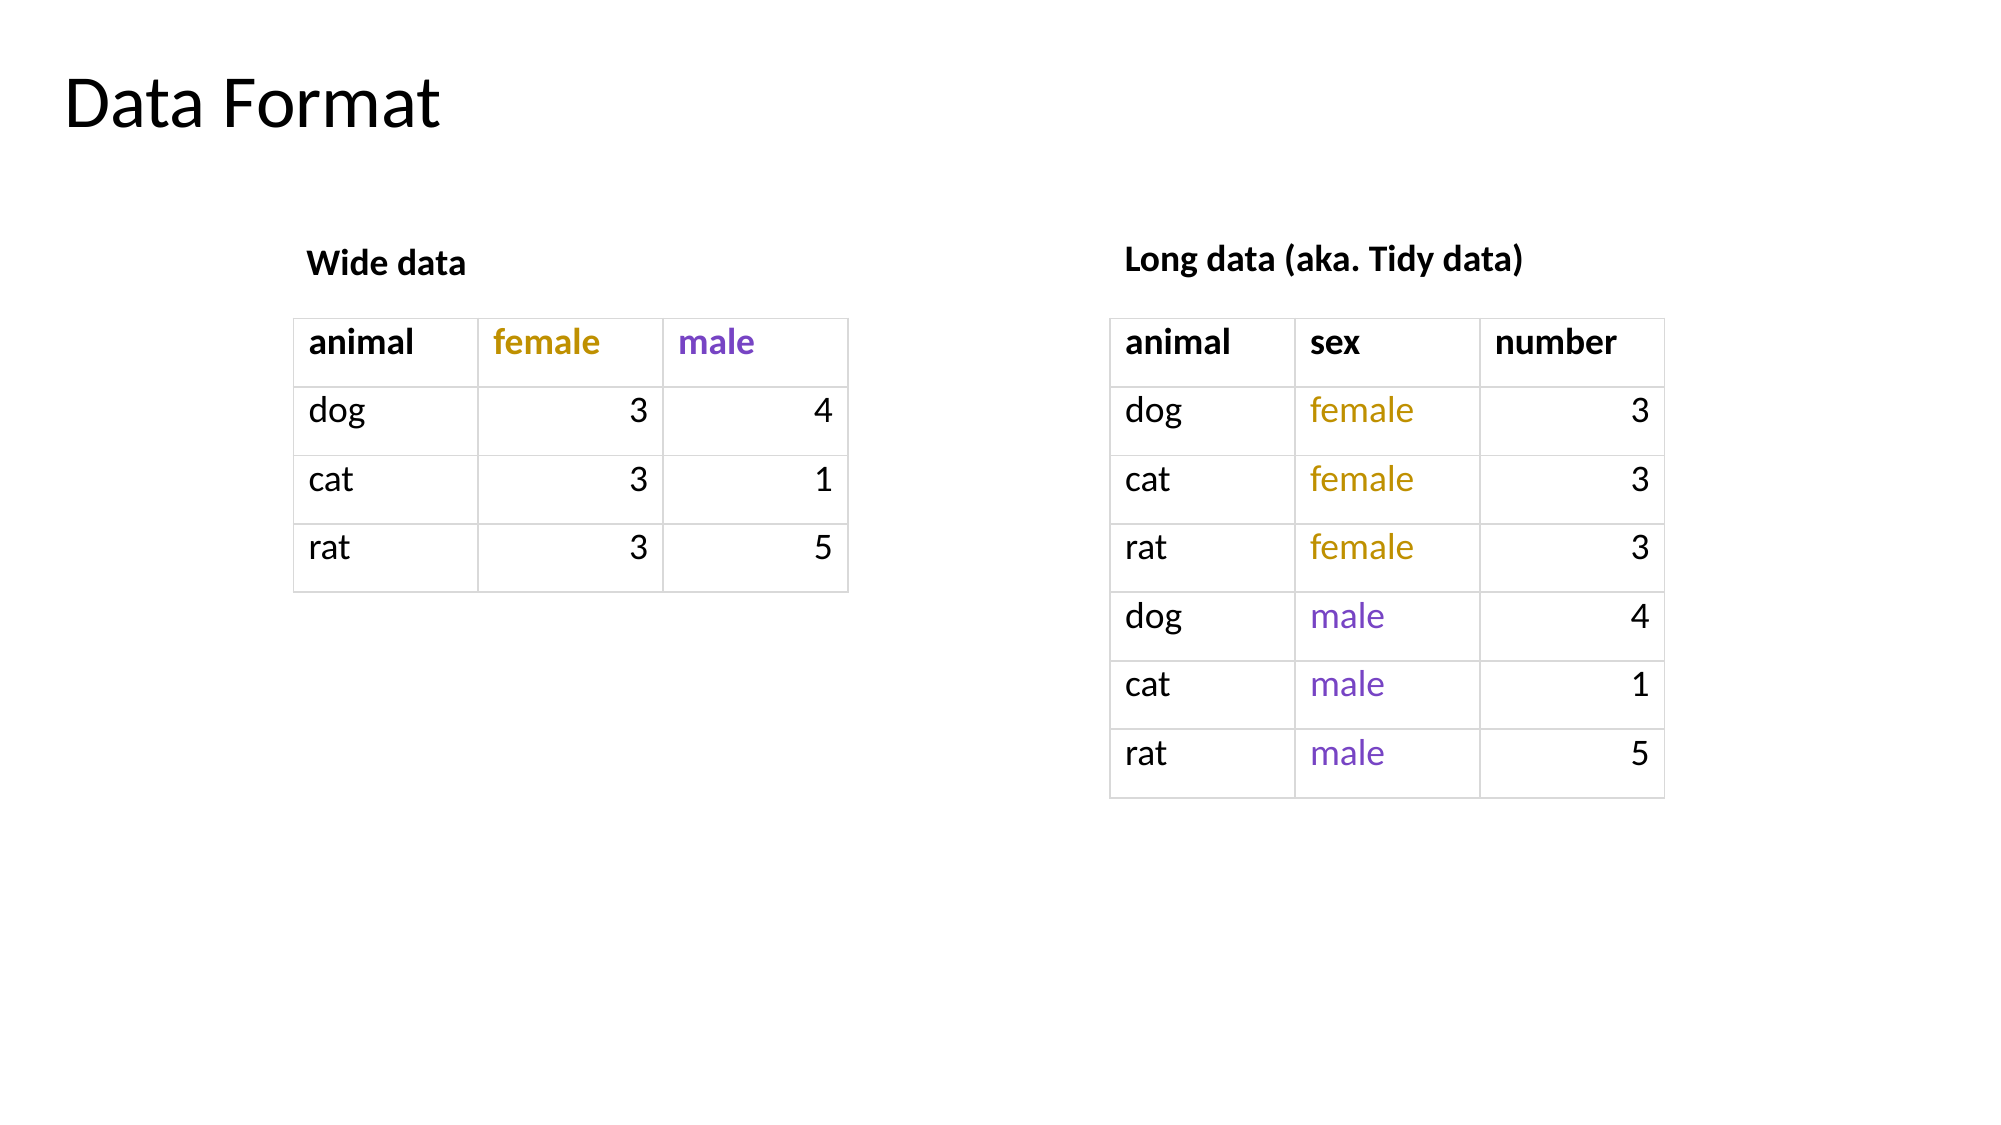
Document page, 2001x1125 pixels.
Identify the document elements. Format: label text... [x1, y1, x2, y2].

table_header sex [1296, 319, 1479, 386]
table_cell male [1296, 662, 1479, 728]
table_cell male [1296, 730, 1479, 797]
table_cell 5 [664, 525, 847, 591]
table_cell dog [1111, 388, 1294, 455]
table_cell female [1296, 525, 1479, 591]
table_cell 5 [1481, 730, 1664, 797]
table_cell 3 [1481, 525, 1664, 591]
table_header number [1481, 319, 1664, 386]
table_cell 3 [479, 525, 662, 591]
table_header female [479, 319, 662, 386]
table_cell cat [1111, 662, 1294, 728]
table_cell 3 [1481, 388, 1664, 455]
text_box Long data (aka. Tidy data) [1110, 226, 1543, 287]
table_cell rat [1111, 730, 1294, 797]
table_cell 3 [479, 388, 662, 455]
table_cell cat [294, 456, 477, 523]
table_cell male [1296, 593, 1479, 660]
table_cell rat [1111, 525, 1294, 591]
table_cell 3 [479, 456, 662, 523]
table_cell 1 [664, 456, 847, 523]
table_header animal [294, 319, 477, 386]
table_cell female [1296, 456, 1479, 523]
table_cell cat [1111, 456, 1294, 523]
text_box Wide data [291, 230, 626, 290]
table_cell dog [294, 388, 477, 455]
table_cell rat [294, 525, 477, 591]
table_cell 1 [1481, 662, 1664, 728]
text_box Data Format [49, 45, 1189, 151]
table_cell dog [1111, 593, 1294, 660]
table_cell female [1296, 388, 1479, 455]
table_cell 3 [1481, 456, 1664, 523]
table_header animal [1111, 319, 1294, 386]
table_header male [664, 319, 847, 386]
table_cell 4 [664, 388, 847, 455]
table_cell 4 [1481, 593, 1664, 660]
